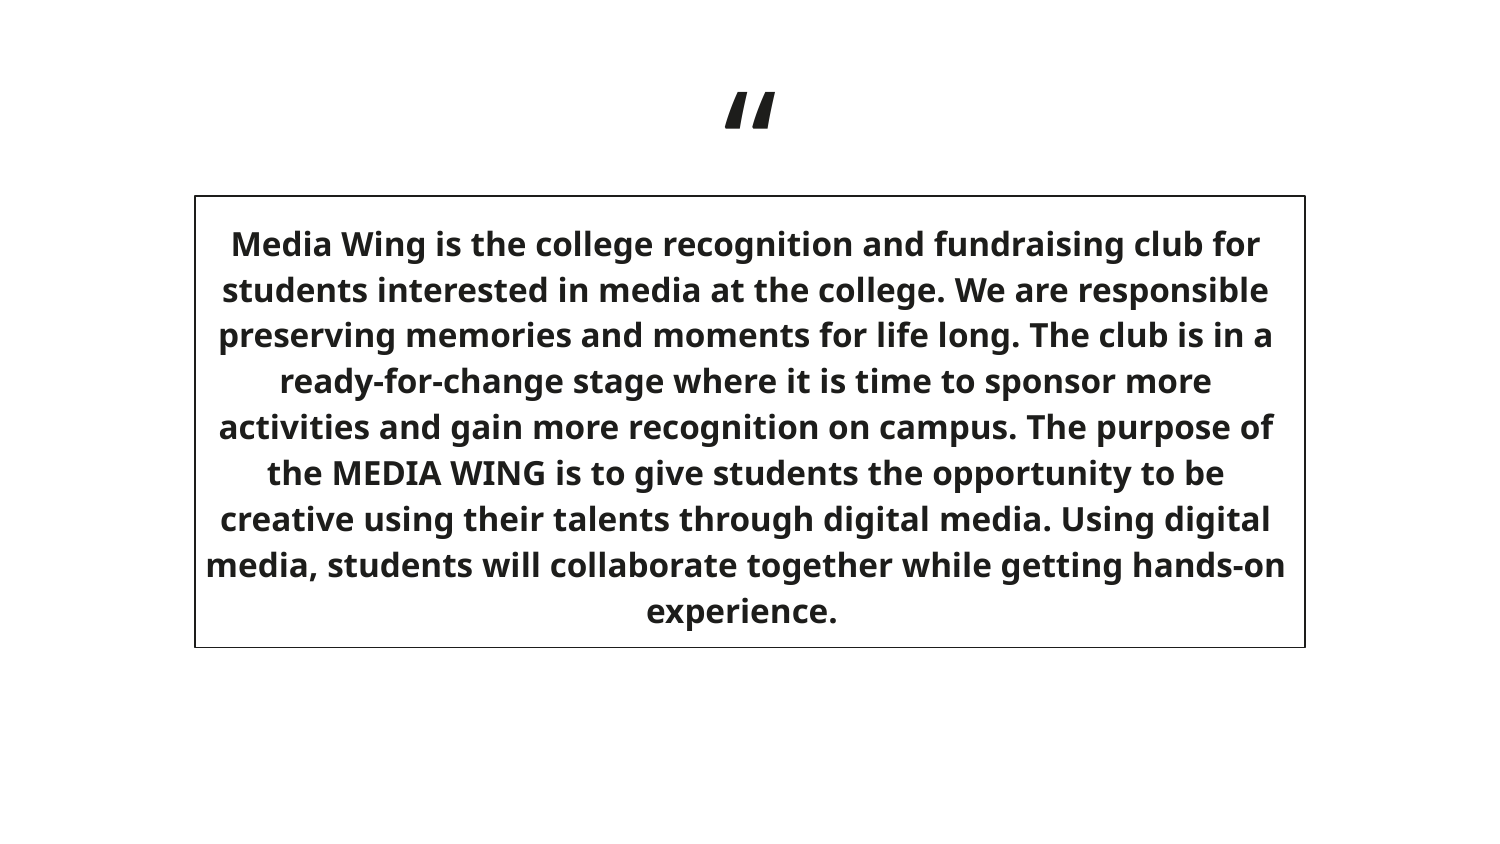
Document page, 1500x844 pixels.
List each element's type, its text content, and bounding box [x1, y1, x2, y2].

list Media Wing is the college recognition and fundraising club for students interested in media at the college. We are responsible preserving memories and moments for life long. The club is in a ready-for-change stage where it is time to sponsor more activities and gain more recognition on campus. The purpose of the MEDIA WING is to give students the opportunity to be creative using their talents through digital media. Using digital media, students will collaborate together while getting hands-on experience. [189, 139, 1304, 708]
